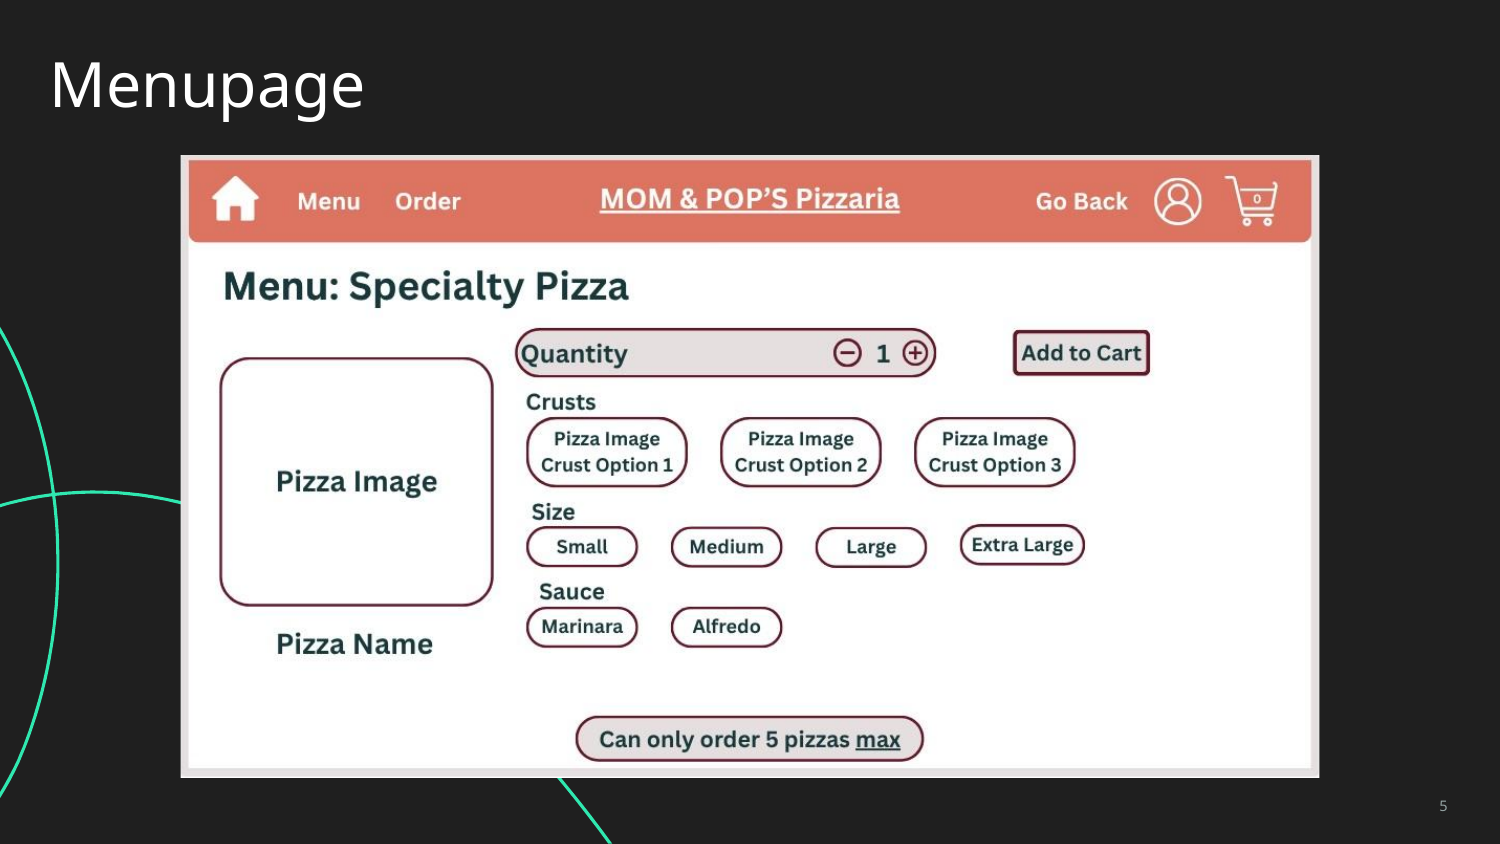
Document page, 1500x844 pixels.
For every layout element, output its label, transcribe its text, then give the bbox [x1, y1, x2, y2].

text_box Menupage [34, 30, 897, 121]
picture [180, 154, 1320, 778]
